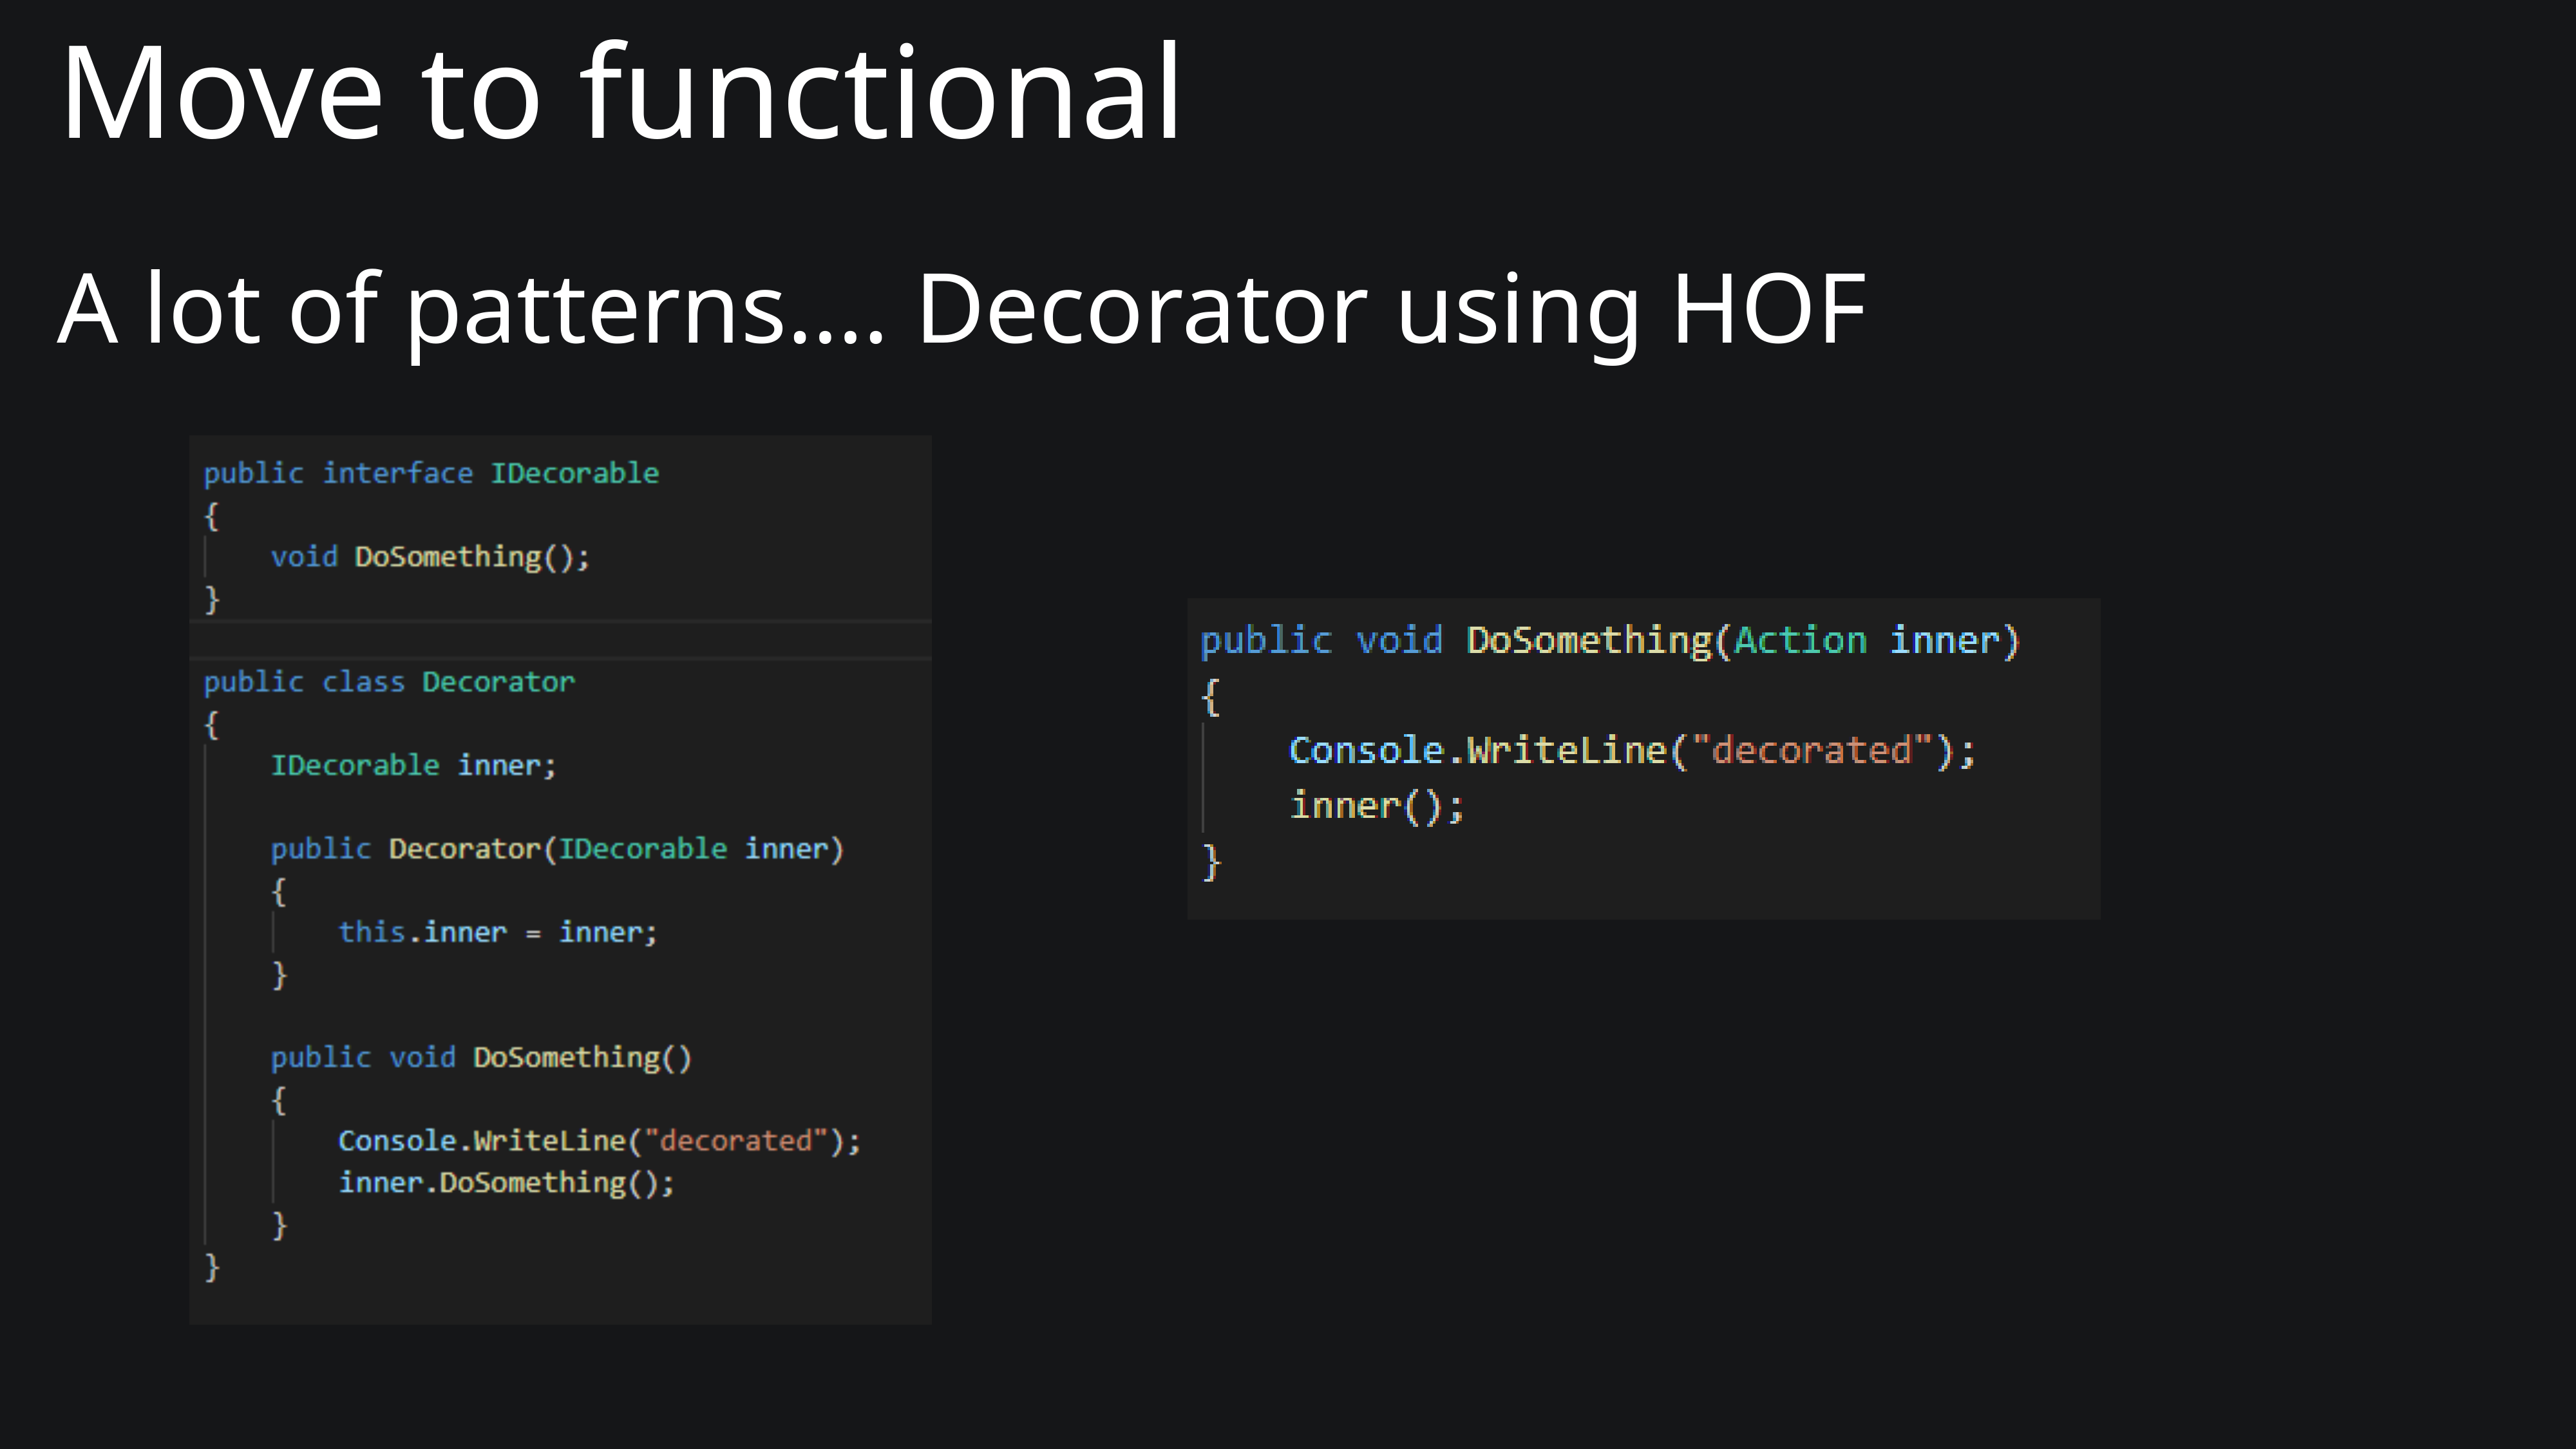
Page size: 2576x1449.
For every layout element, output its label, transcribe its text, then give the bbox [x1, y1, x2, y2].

title Move to functional [47, 34, 2537, 247]
picture [189, 435, 933, 1325]
picture [1187, 598, 2101, 920]
list A lot of patterns…. Decorator using HOF [47, 263, 2537, 355]
